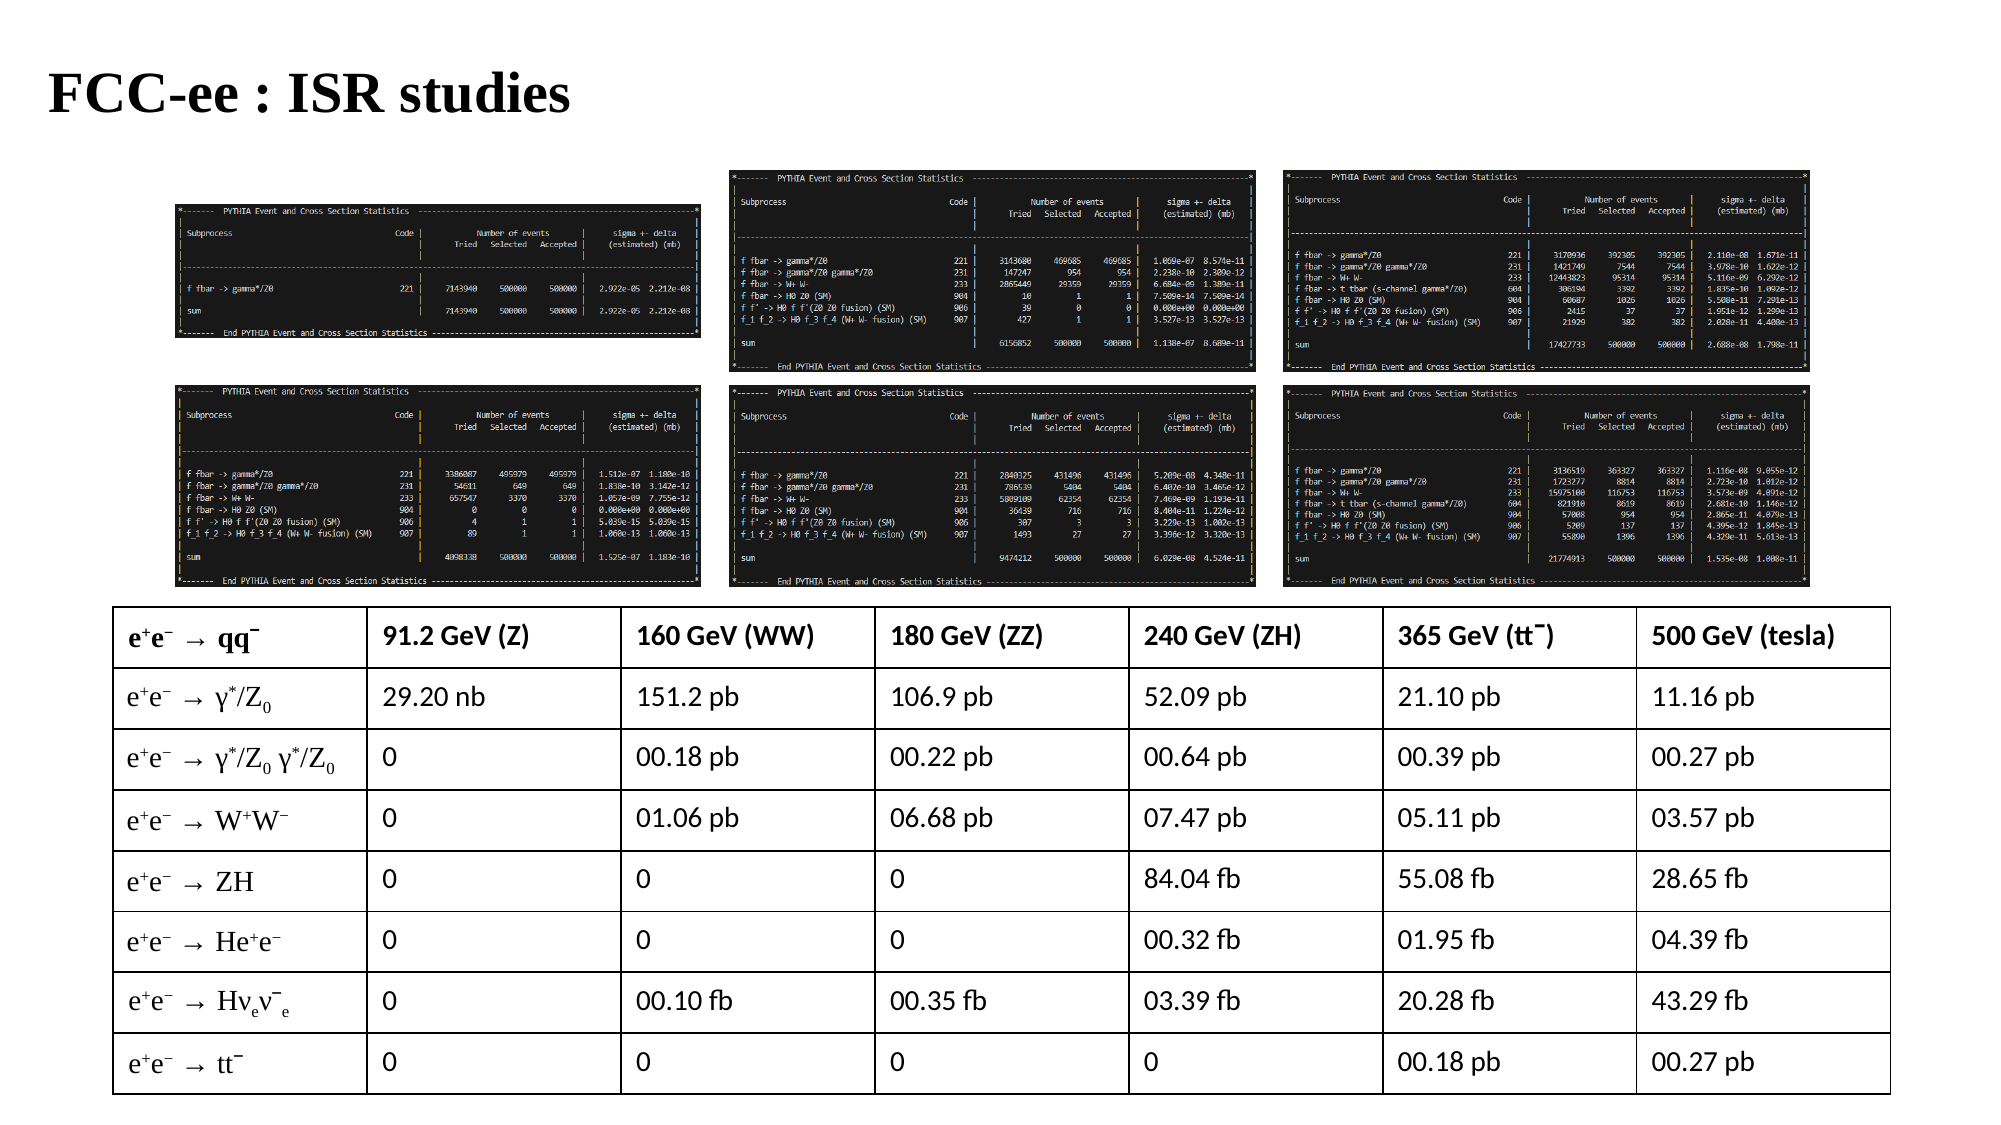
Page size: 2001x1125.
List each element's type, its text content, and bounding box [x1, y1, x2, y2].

picture [175, 204, 701, 338]
table_header 240 GeV (ZH) [1130, 608, 1382, 667]
table_cell 0 [368, 973, 620, 1032]
table_cell 00.39 pb [1384, 730, 1636, 789]
table_header 160 GeV (WW) [622, 608, 874, 667]
table_cell 52.09 pb [1130, 669, 1382, 728]
table_cell e+e− → γ*/Z0 γ*/Z0 [114, 730, 366, 789]
table_cell 00.27 pb [1637, 730, 1890, 789]
table_cell 0 [622, 1034, 874, 1093]
table_cell 0 [622, 912, 874, 971]
table_cell 20.28 fb [1384, 973, 1636, 1032]
table_cell 21.10 pb [1384, 669, 1636, 728]
table_cell 28.65 fb [1637, 852, 1890, 911]
table_cell 0 [876, 1034, 1128, 1093]
table_cell 0 [368, 852, 620, 911]
table_header 365 GeV (ttˉ) [1384, 608, 1636, 667]
picture [729, 385, 1256, 587]
table_cell e+e− → W+W− [114, 791, 366, 850]
table_cell 0 [368, 791, 620, 850]
picture [1283, 385, 1810, 587]
table_cell 0 [368, 730, 620, 789]
table_cell 0 [368, 912, 620, 971]
table_cell 106.9 pb [876, 669, 1128, 728]
table_cell 0 [876, 912, 1128, 971]
table_cell 84.04 fb [1130, 852, 1382, 911]
table_cell 0 [876, 852, 1128, 911]
table_cell 0 [622, 852, 874, 911]
table_header e+e− → qqˉ [114, 608, 366, 667]
table_cell 00.18 pb [622, 730, 874, 789]
table_cell 55.08 fb [1384, 852, 1636, 911]
table_cell 07.47 pb [1130, 791, 1382, 850]
table_cell e+e− → ttˉ [114, 1034, 366, 1093]
table_cell e+e− → He+e− [114, 912, 366, 971]
table_cell e+e− → γ*/Z0 [114, 669, 366, 728]
table_cell 01.06 pb [622, 791, 874, 850]
table_header 500 GeV (tesla) [1637, 608, 1890, 667]
table_cell 00.10 fb [622, 973, 874, 1032]
table_cell 00.35 fb [876, 973, 1128, 1032]
table_cell 00.32 fb [1130, 912, 1382, 971]
table_cell 00.64 pb [1130, 730, 1382, 789]
table_cell 06.68 pb [876, 791, 1128, 850]
table_cell 0 [1130, 1034, 1382, 1093]
table_cell 151.2 pb [622, 669, 874, 728]
table_cell 01.95 fb [1384, 912, 1636, 971]
table_cell 03.39 fb [1130, 973, 1382, 1032]
picture [729, 170, 1256, 372]
table_cell e+e− → ZH [114, 852, 366, 911]
table_cell 29.20 nb [368, 669, 620, 728]
title FCC-ee : ISR studies [33, 30, 1971, 157]
table_cell 00.18 pb [1384, 1034, 1636, 1093]
table_cell e+e− → Hνeνˉe [114, 973, 366, 1032]
table_cell 05.11 pb [1384, 791, 1636, 850]
table_cell 0 [368, 1034, 620, 1093]
table_cell 00.22 pb [876, 730, 1128, 789]
table_header 91.2 GeV (Z) [368, 608, 620, 667]
table_cell 04.39 fb [1637, 912, 1890, 971]
table_cell 43.29 fb [1637, 973, 1890, 1032]
picture [175, 385, 701, 587]
table_cell 03.57 pb [1637, 791, 1890, 850]
table_cell 00.27 pb [1637, 1034, 1890, 1093]
table_header 180 GeV (ZZ) [876, 608, 1128, 667]
picture [1283, 170, 1810, 372]
table_cell 11.16 pb [1637, 669, 1890, 728]
